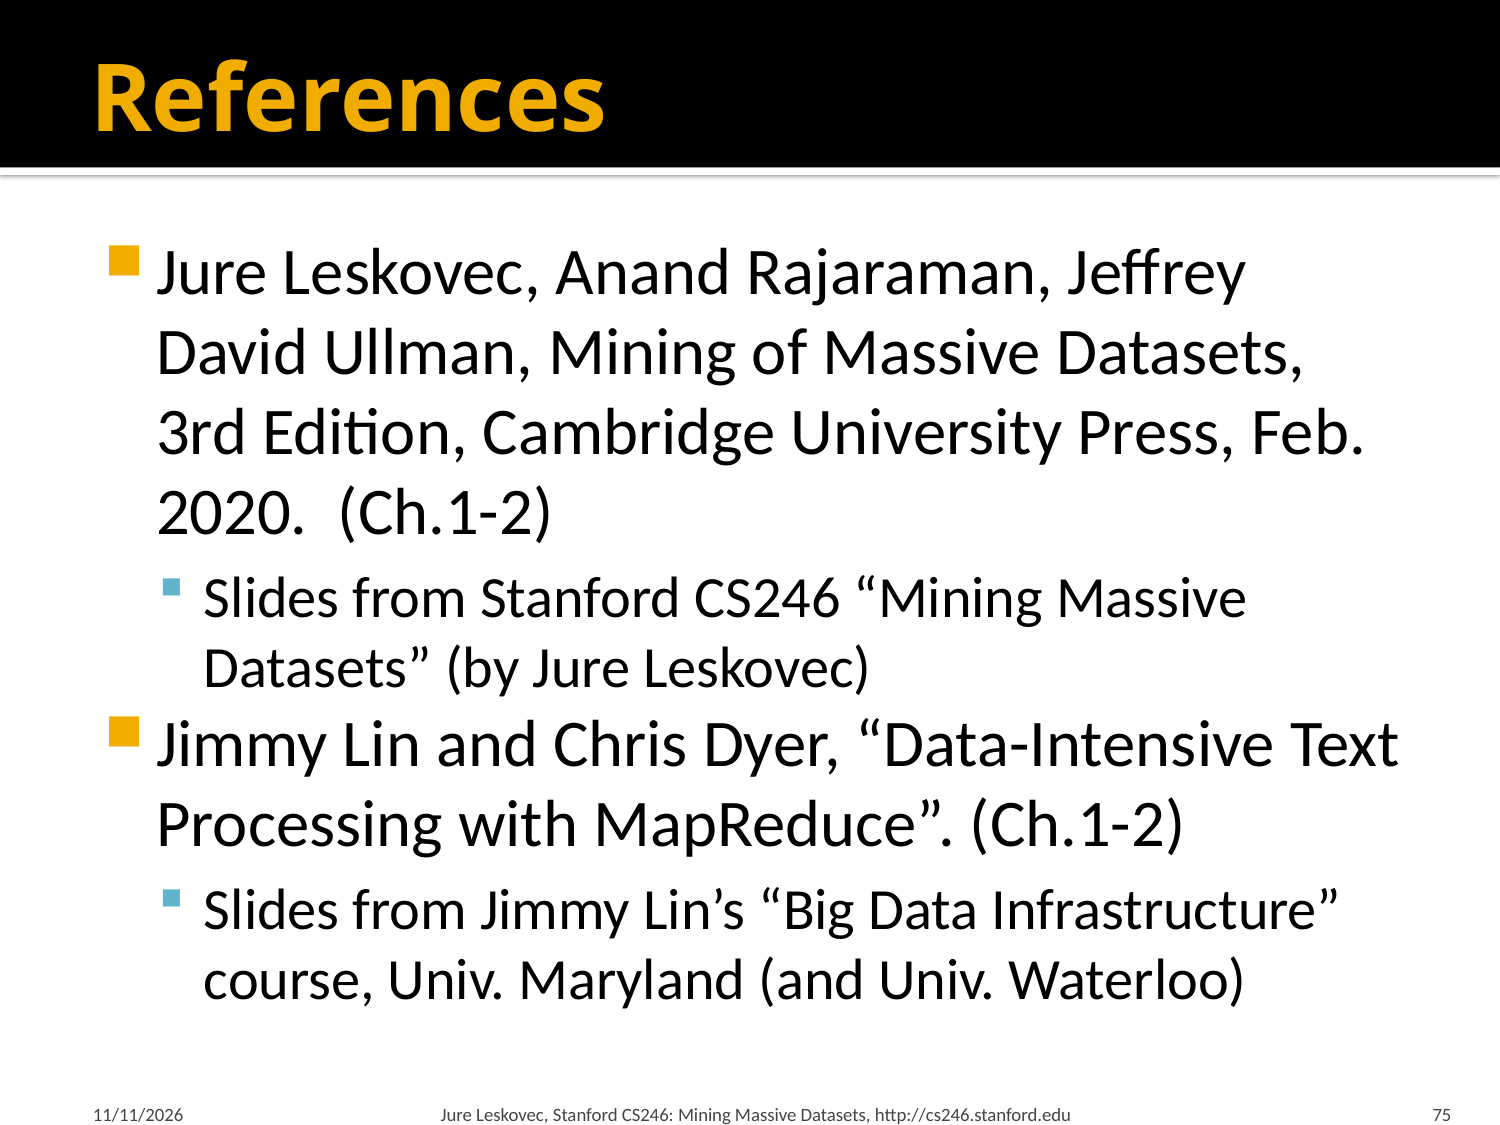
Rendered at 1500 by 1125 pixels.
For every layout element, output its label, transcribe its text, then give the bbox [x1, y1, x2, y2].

footer Jure Leskovec, Stanford CS246: Mining Massive Datasets, http://cs246.stanford.edu [433, 1080, 1337, 1125]
list Jure Leskovec, Anand Rajaraman, Jeffrey David Ullman, Mining of Massive Datasets, 3rd Edition, Cambridge University Press, Feb. 2020. (Ch.1-2) Slides from Stanford CS246 “Mining Massive Datasets” (by Jure Leskovec) Jimmy Lin and Chris Dyer, “Data-Intensive Text Processing with MapReduce”. (Ch.1-2) Slides from Jimmy Lin’s “Big Data Infrastructure” course, Univ. Maryland (and Univ. Waterloo) [75, 212, 1425, 1075]
slide_number 75 [1345, 1080, 1467, 1125]
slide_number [75, 1080, 425, 1125]
title References [75, 12, 1425, 175]
